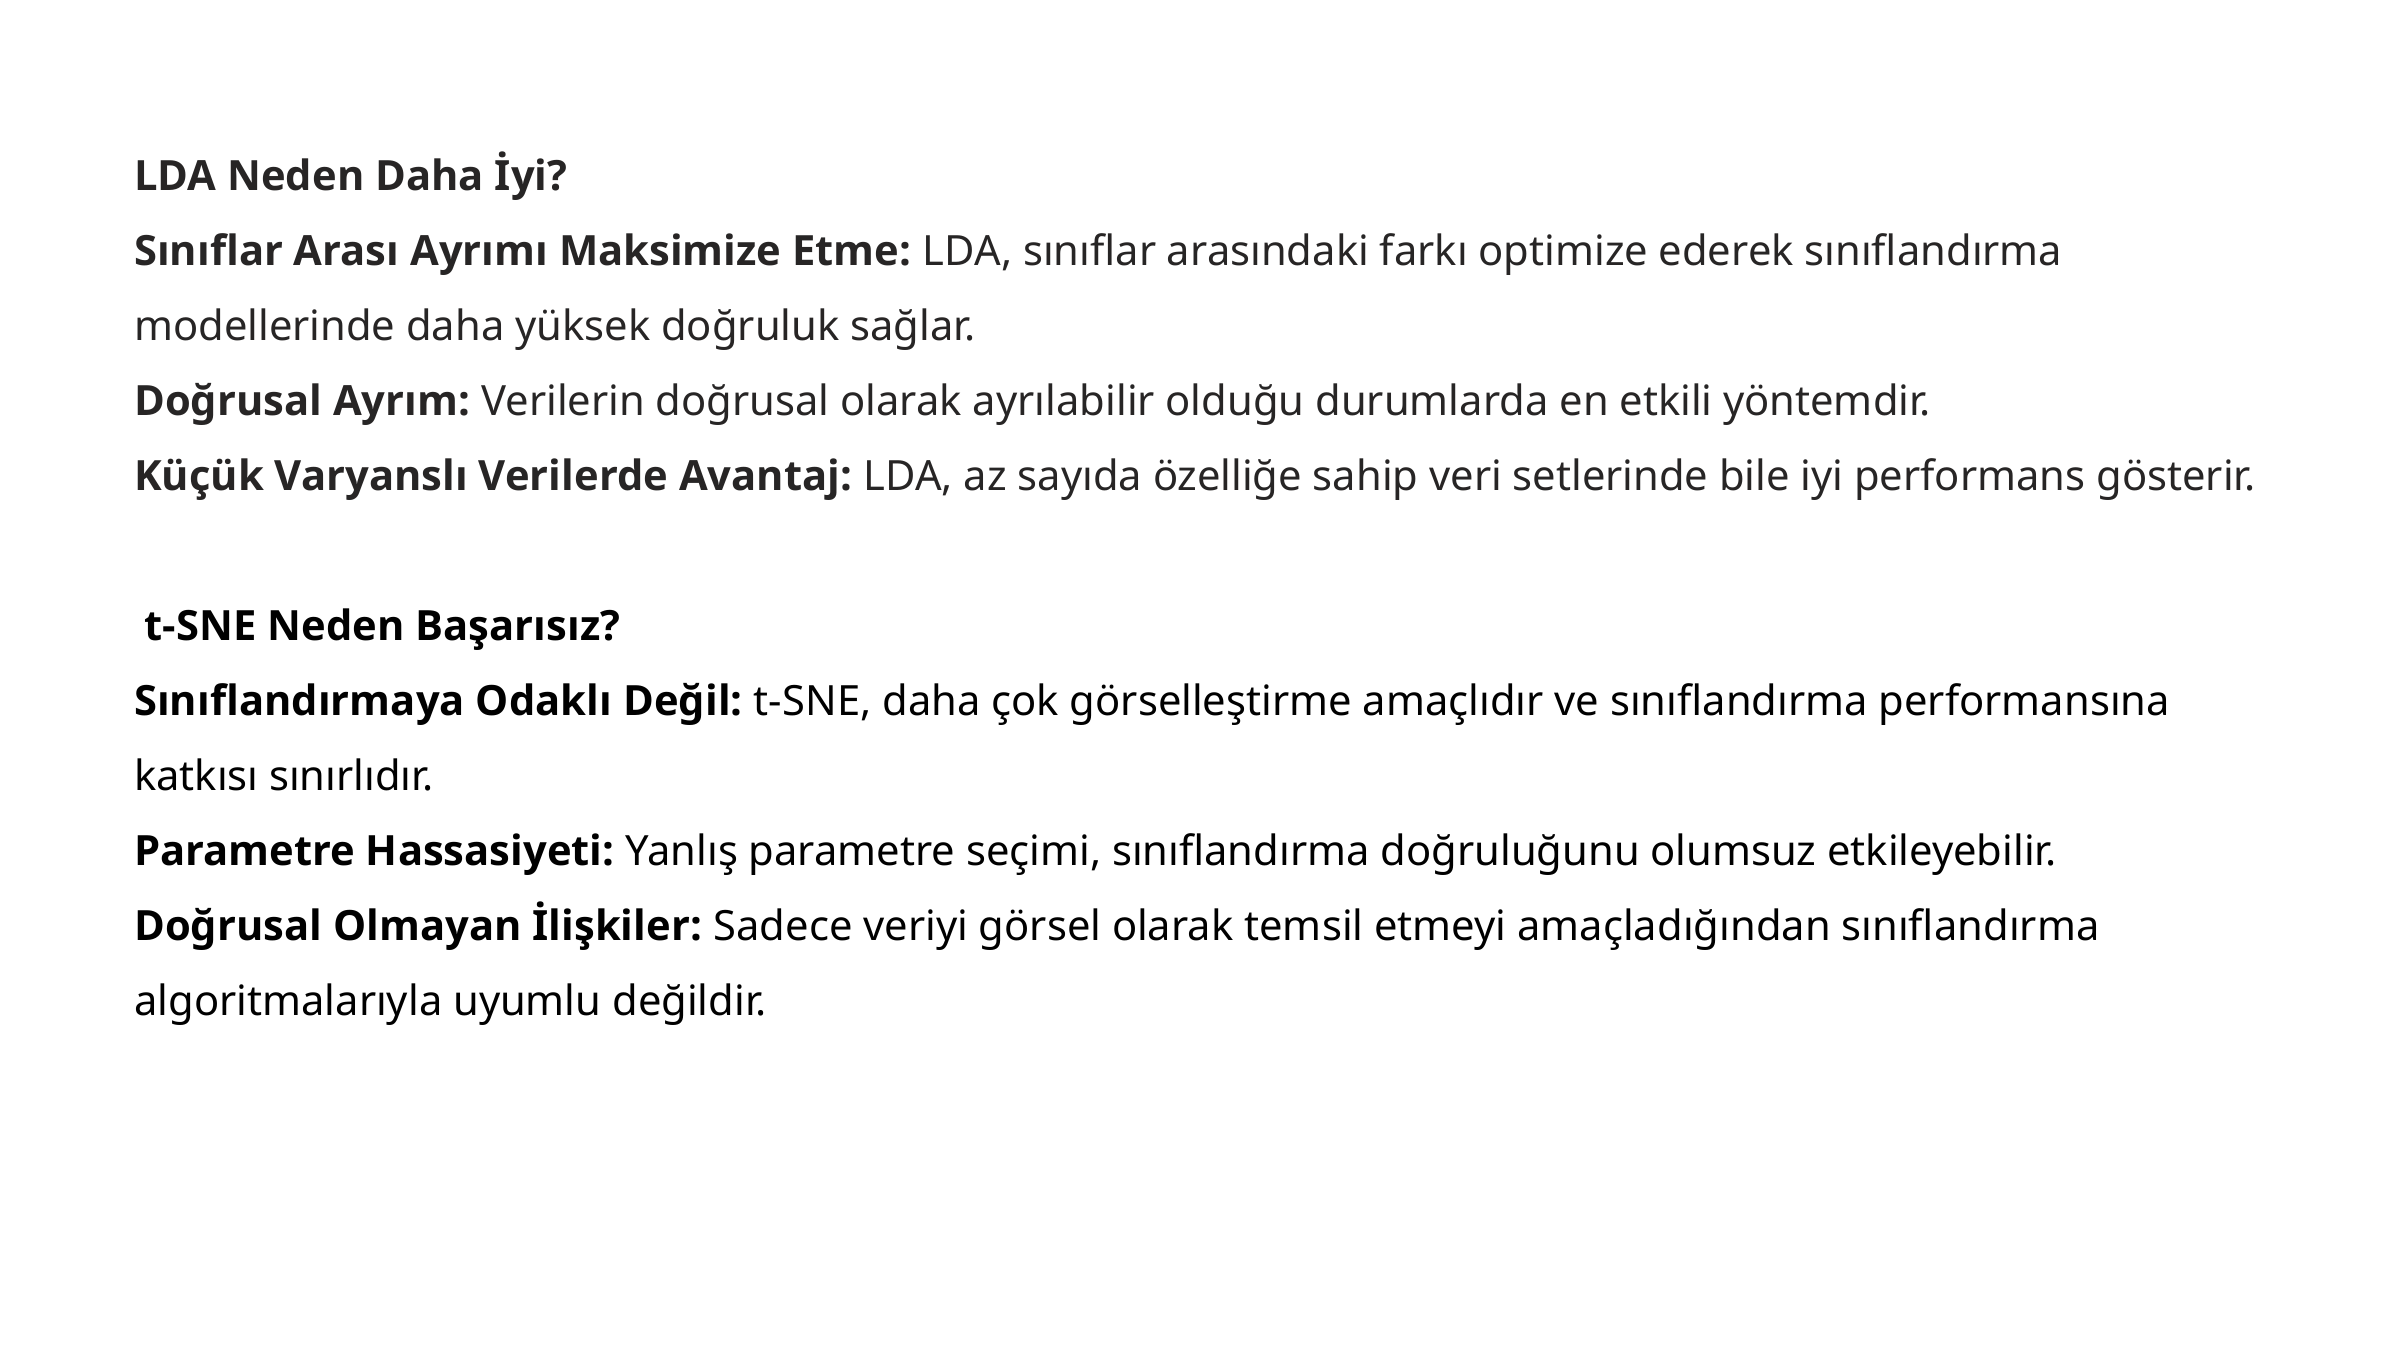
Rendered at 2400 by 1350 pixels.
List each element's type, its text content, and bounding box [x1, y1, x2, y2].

text_box LDA Neden Daha İyi? Sınıflar Arası Ayrımı Maksimize Etme: LDA, sınıflar arasındaki farkı optimize ederek sınıflandırma modellerinde daha yüksek doğruluk sağlar. Doğrusal Ayrım: Verilerin doğrusal olarak ayrılabilir olduğu durumlarda en etkili yöntemdir. Küçük Varyanslı Verilerde Avantaj: LDA, az sayıda özelliğe sahip veri setlerinde bile iyi performans gösterir. t-SNE Neden Başarısız? Sınıflandırmaya Odaklı Değil: t-SNE, daha çok görselleştirme amaçlıdır ve sınıflandırma performansına katkısı sınırlıdır. Parametre Hassasiyeti: Yanlış parametre seçimi, sınıflandırma doğruluğunu olumsuz etkileyebilir. Doğrusal Olmayan İlişkiler: Sadece veriyi görsel olarak temsil etmeyi amaçladığından sınıflandırma algoritmalarıyla uyumlu değildir. [134, 123, 2270, 1150]
